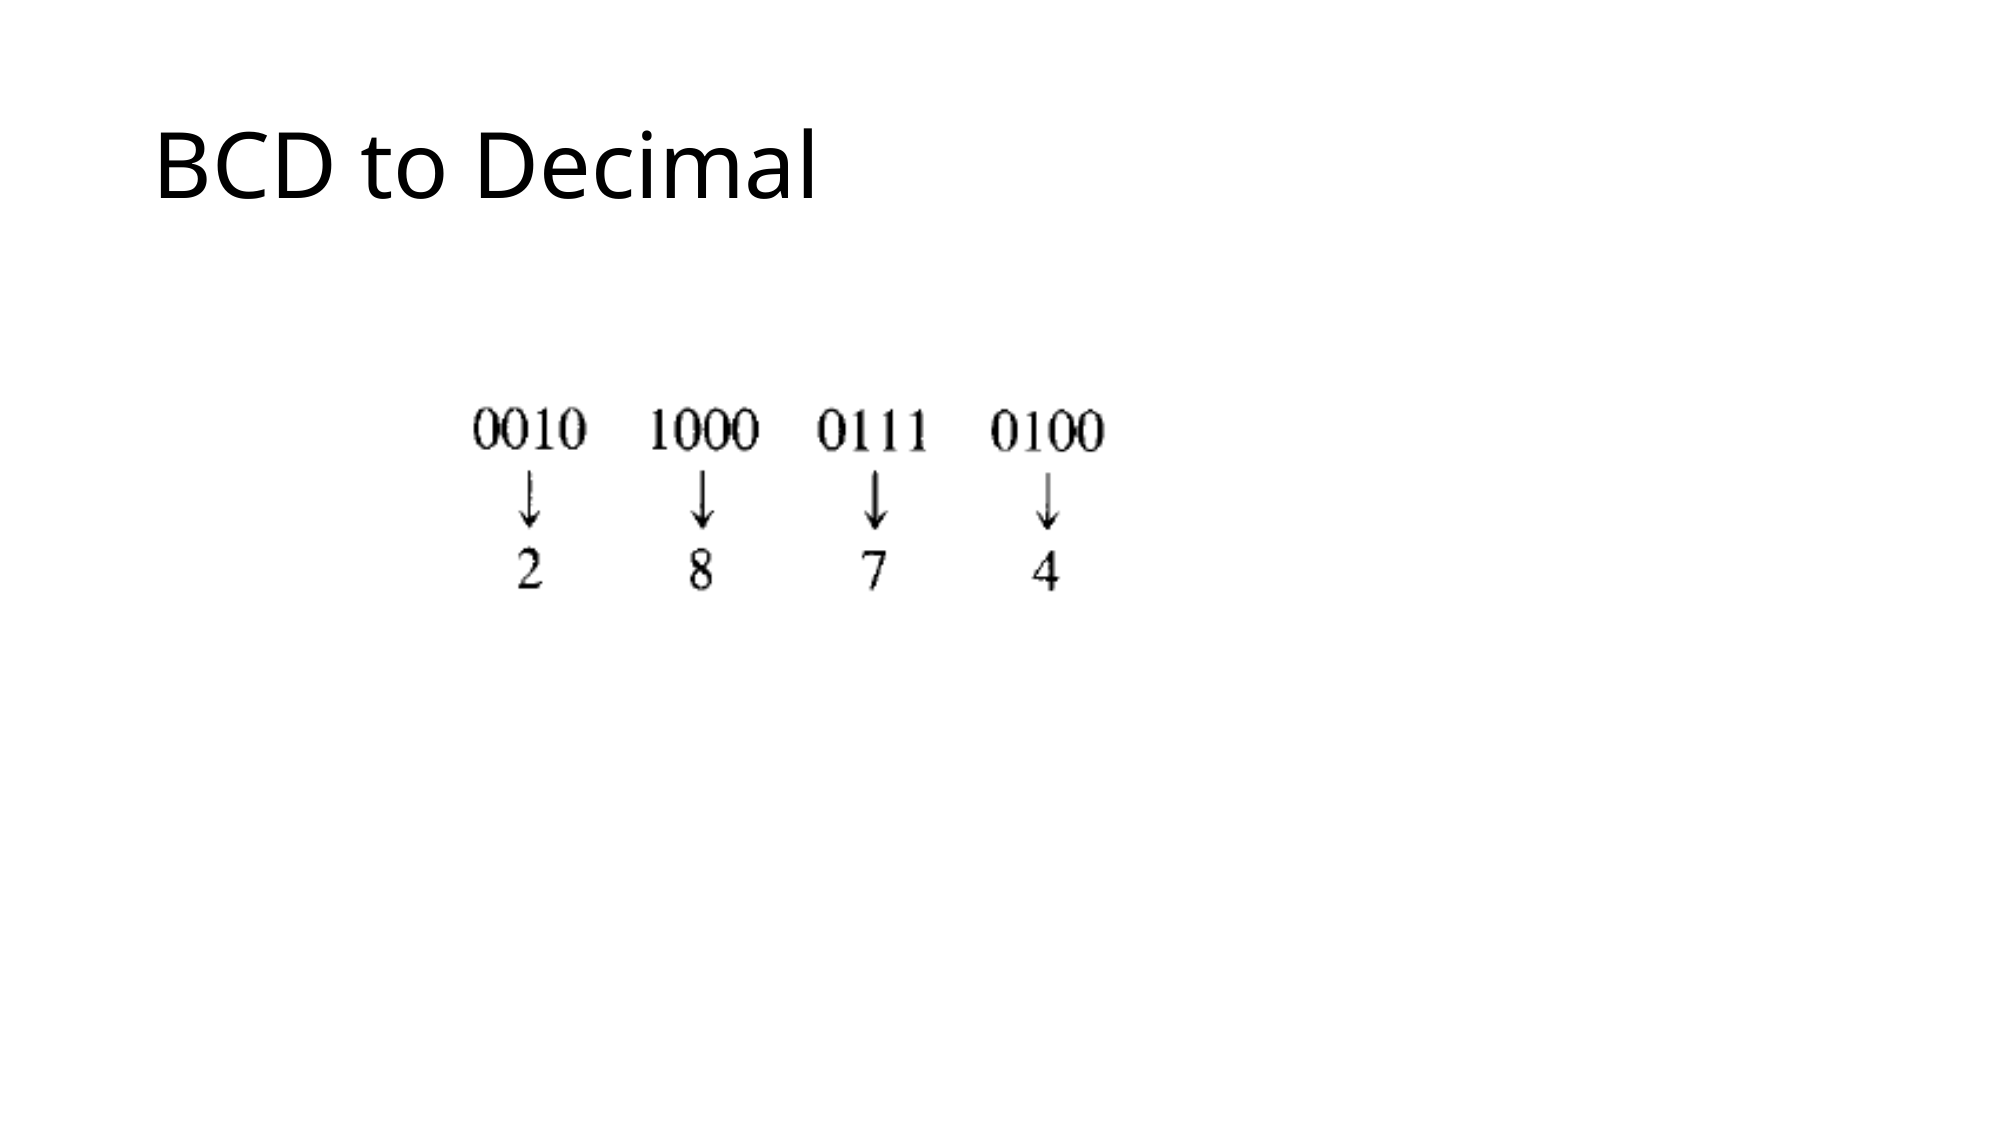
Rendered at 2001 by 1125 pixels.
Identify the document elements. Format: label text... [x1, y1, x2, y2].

picture [451, 358, 1164, 641]
title BCD to Decimal [137, 59, 1863, 278]
